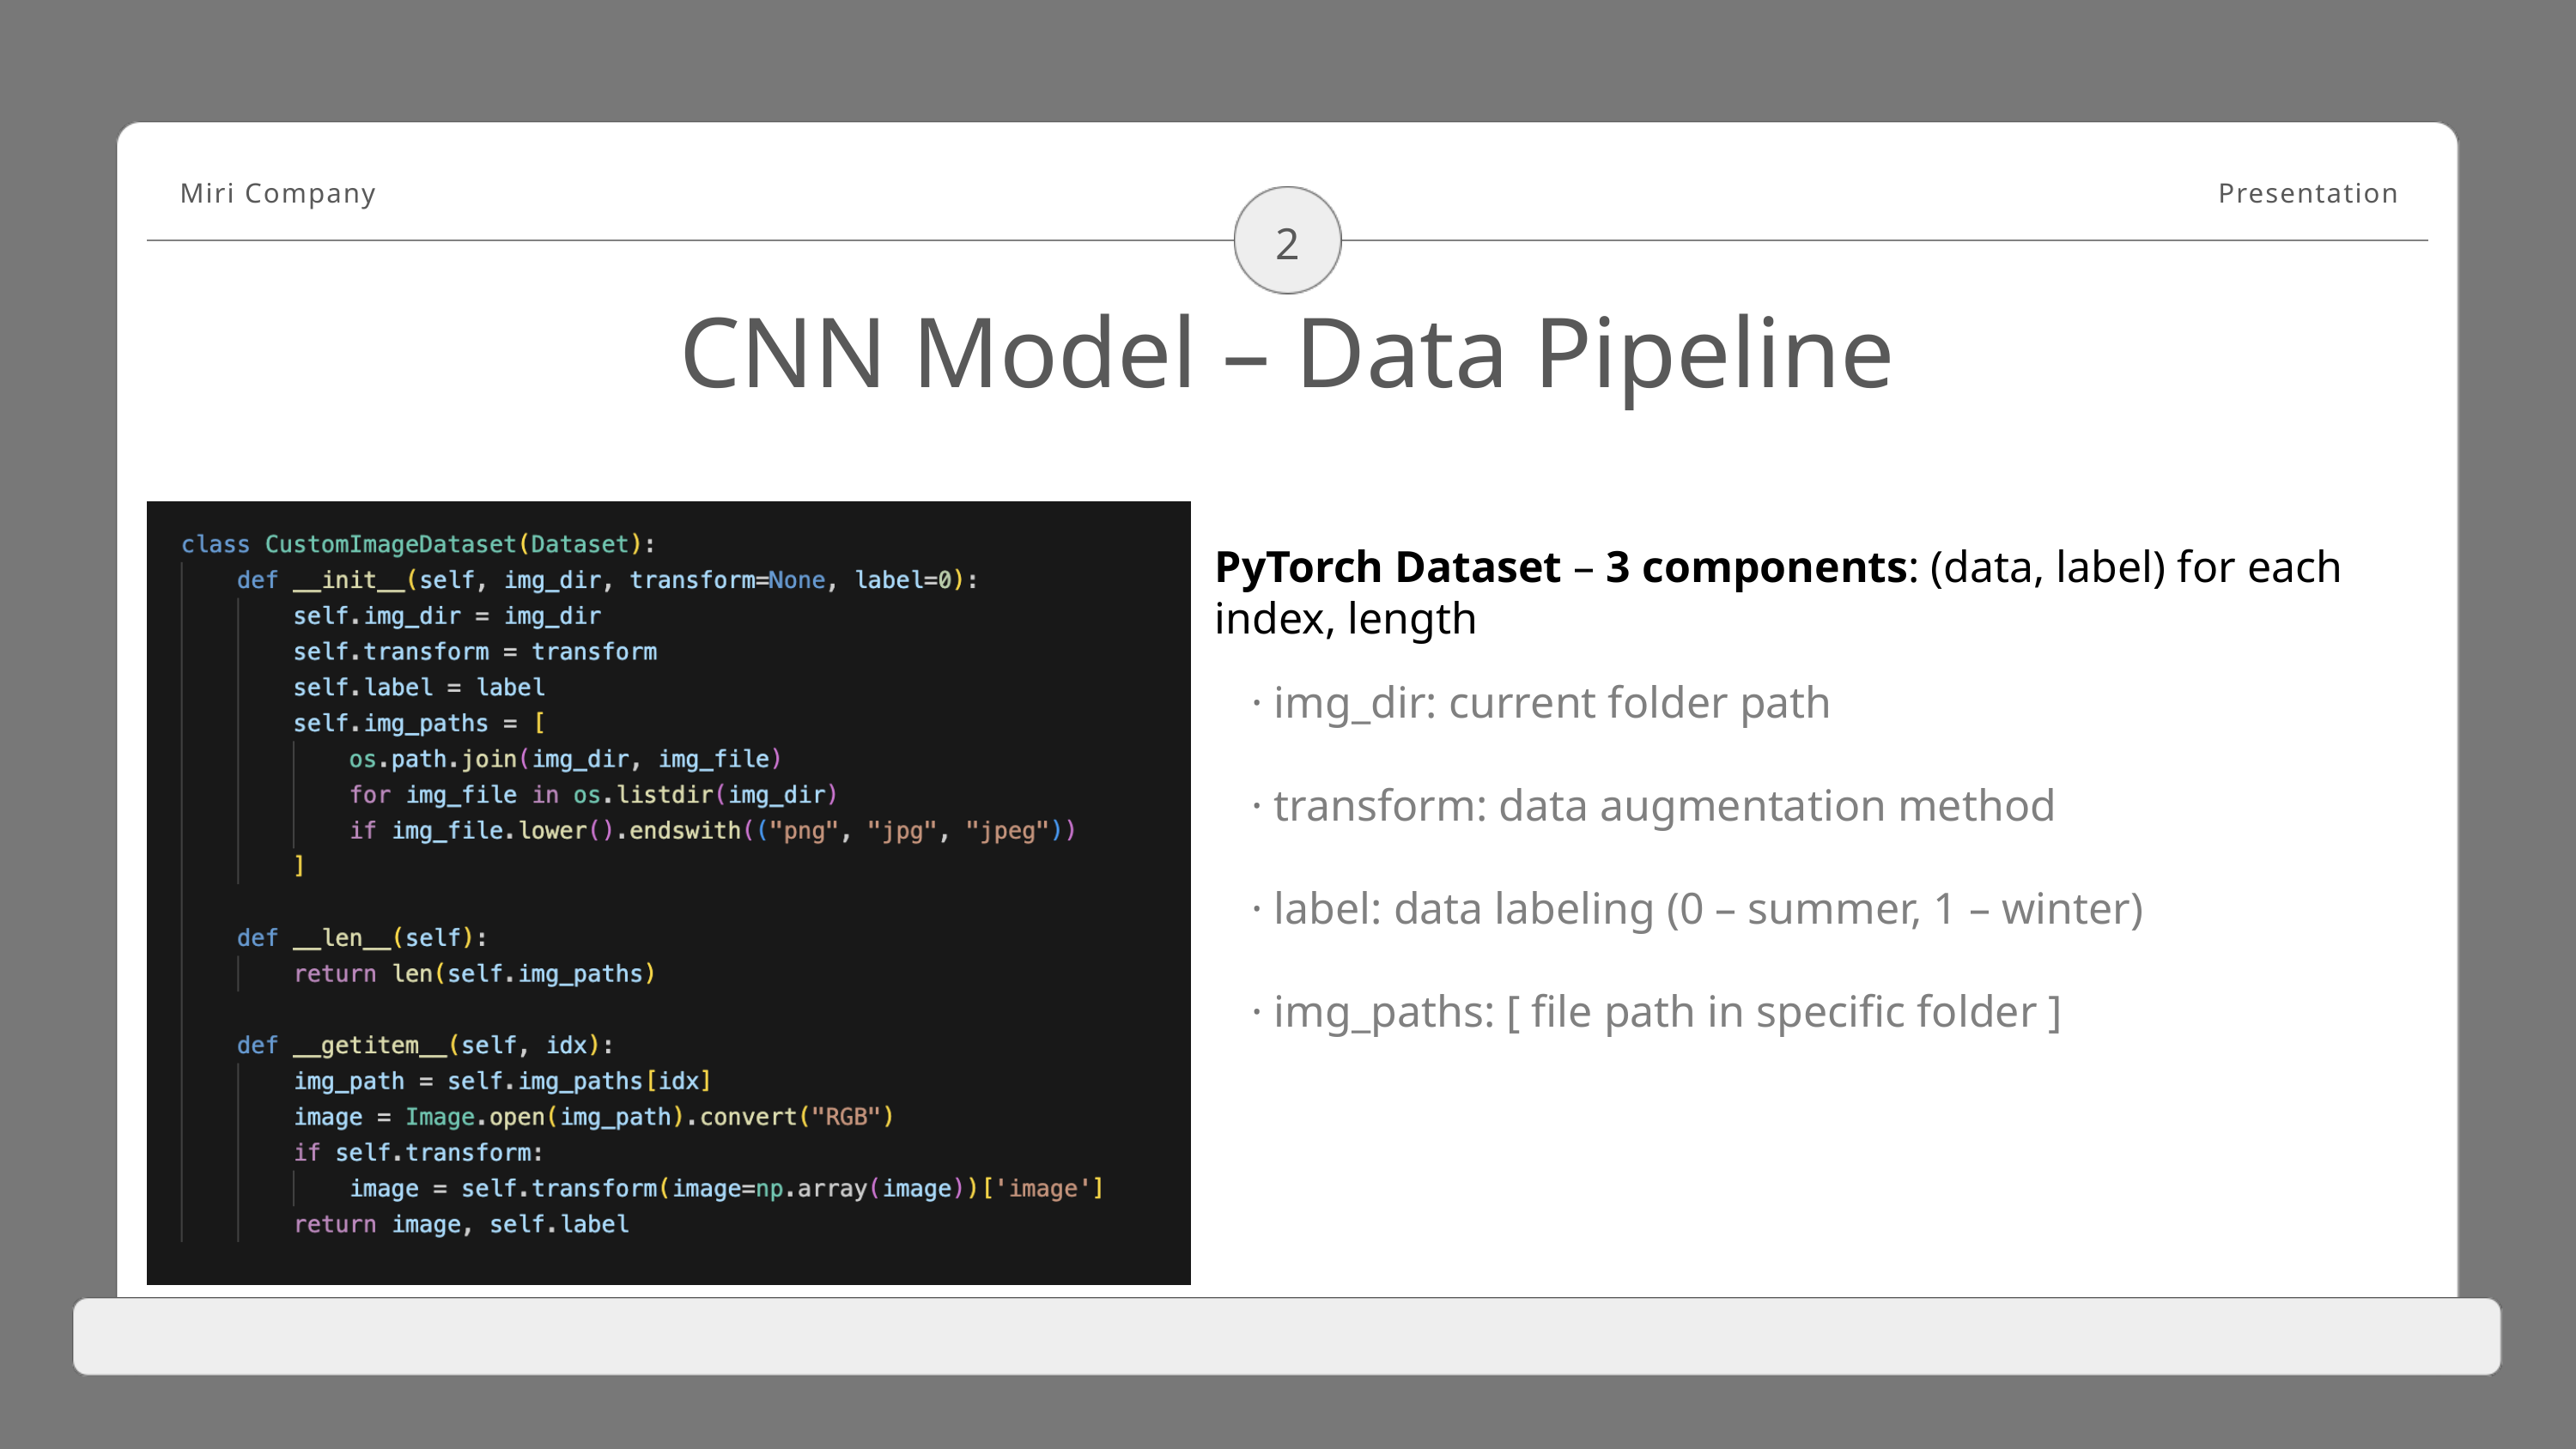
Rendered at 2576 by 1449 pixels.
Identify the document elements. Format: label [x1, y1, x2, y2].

text_box [72, 1297, 2504, 1377]
text_box [1233, 186, 1342, 294]
picture [147, 501, 1191, 1286]
text_box [116, 120, 2460, 1295]
